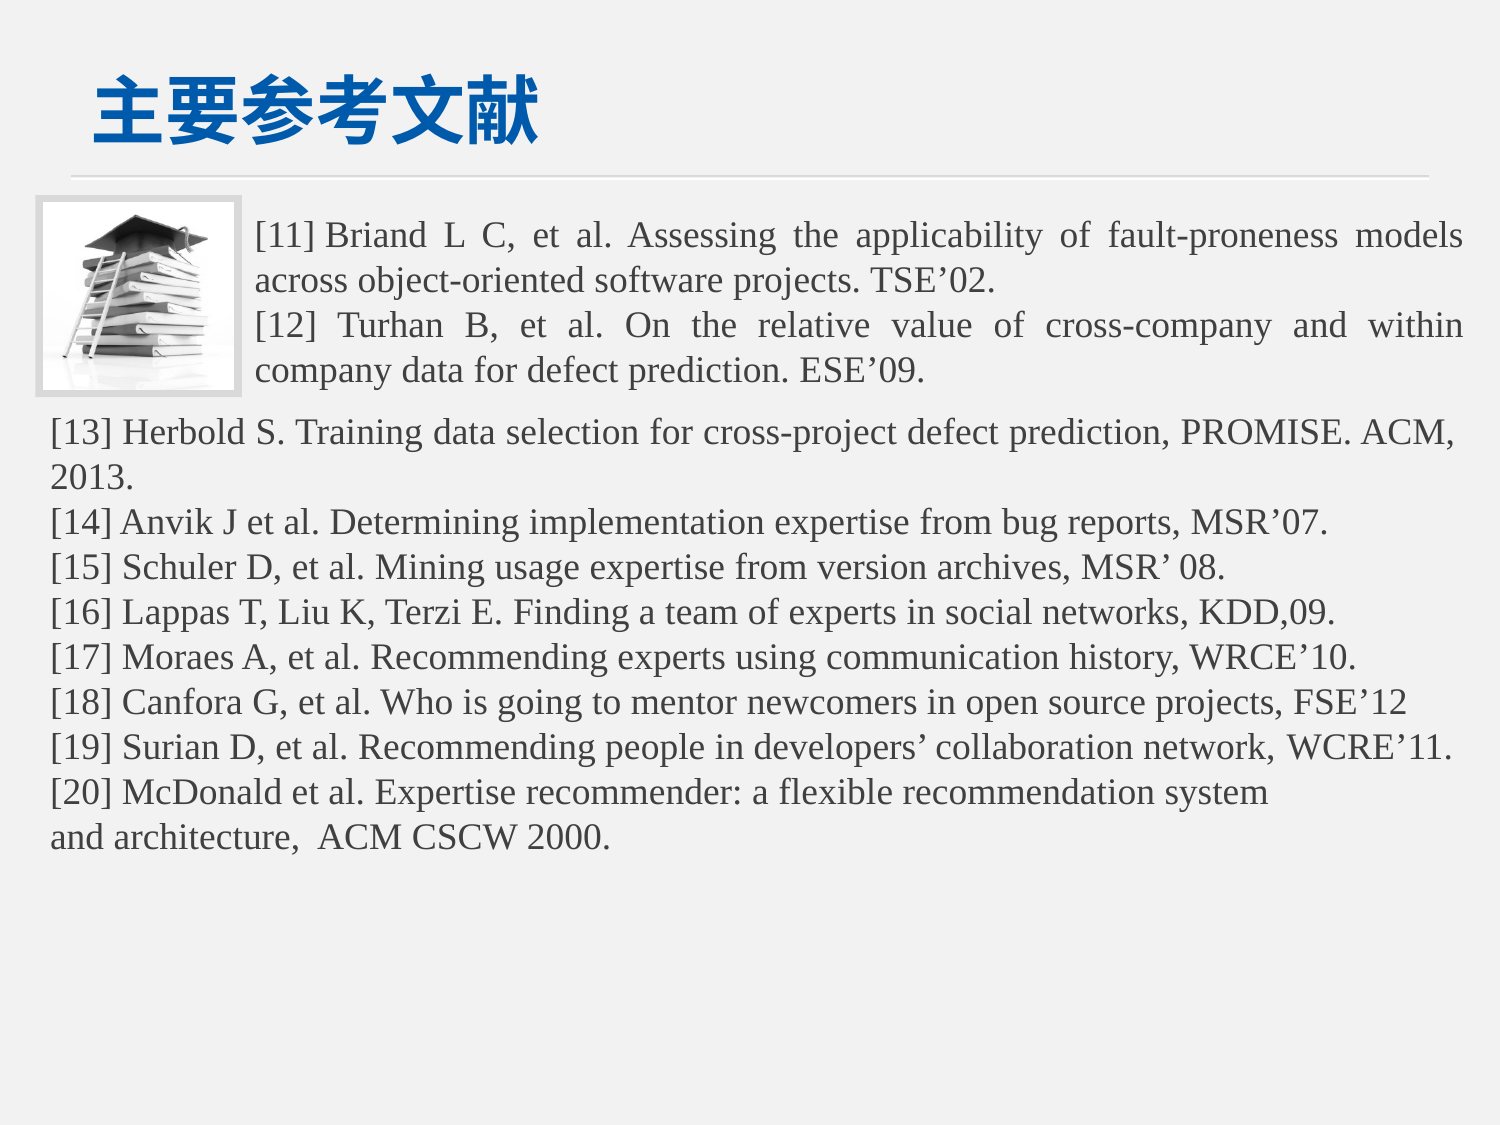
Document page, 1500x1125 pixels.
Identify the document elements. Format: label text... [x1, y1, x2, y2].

title 主要参考文献 [75, 45, 1425, 173]
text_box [35, 194, 243, 398]
text_box [11] Briand L C, et al. Assessing the applicability of fault-proneness models across object-oriented software projects. TSE’02. [12] Turhan B, et al. On the relative value of cross-company and within company data for defect prediction. ESE’09. [247, 202, 1481, 398]
text_box [13] Herbold S. Training data selection for cross-project defect prediction, PROMISE. ACM, 2013. [14] Anvik J et al. Determining implementation expertise from bug reports, MSR’07. [15] Schuler D, et al. Mining usage expertise from version archives, MSR’ 08. [16] Lappas T, Liu K, Terzi E. Finding a team of experts in social networks, KDD,09. [17] Moraes A, et al. Recommending experts using communication history, WRCE’10. [18] Canfora G, et al. Who is going to mentor newcomers in open source projects, FSE’12 [19] Surian D, et al. Recommending people in developers’ collaboration network, WCRE’11. [20] McDonald et al. Expertise recommender: a flexible recommendation system and architecture, ACM CSCW 2000. [35, 399, 1472, 865]
